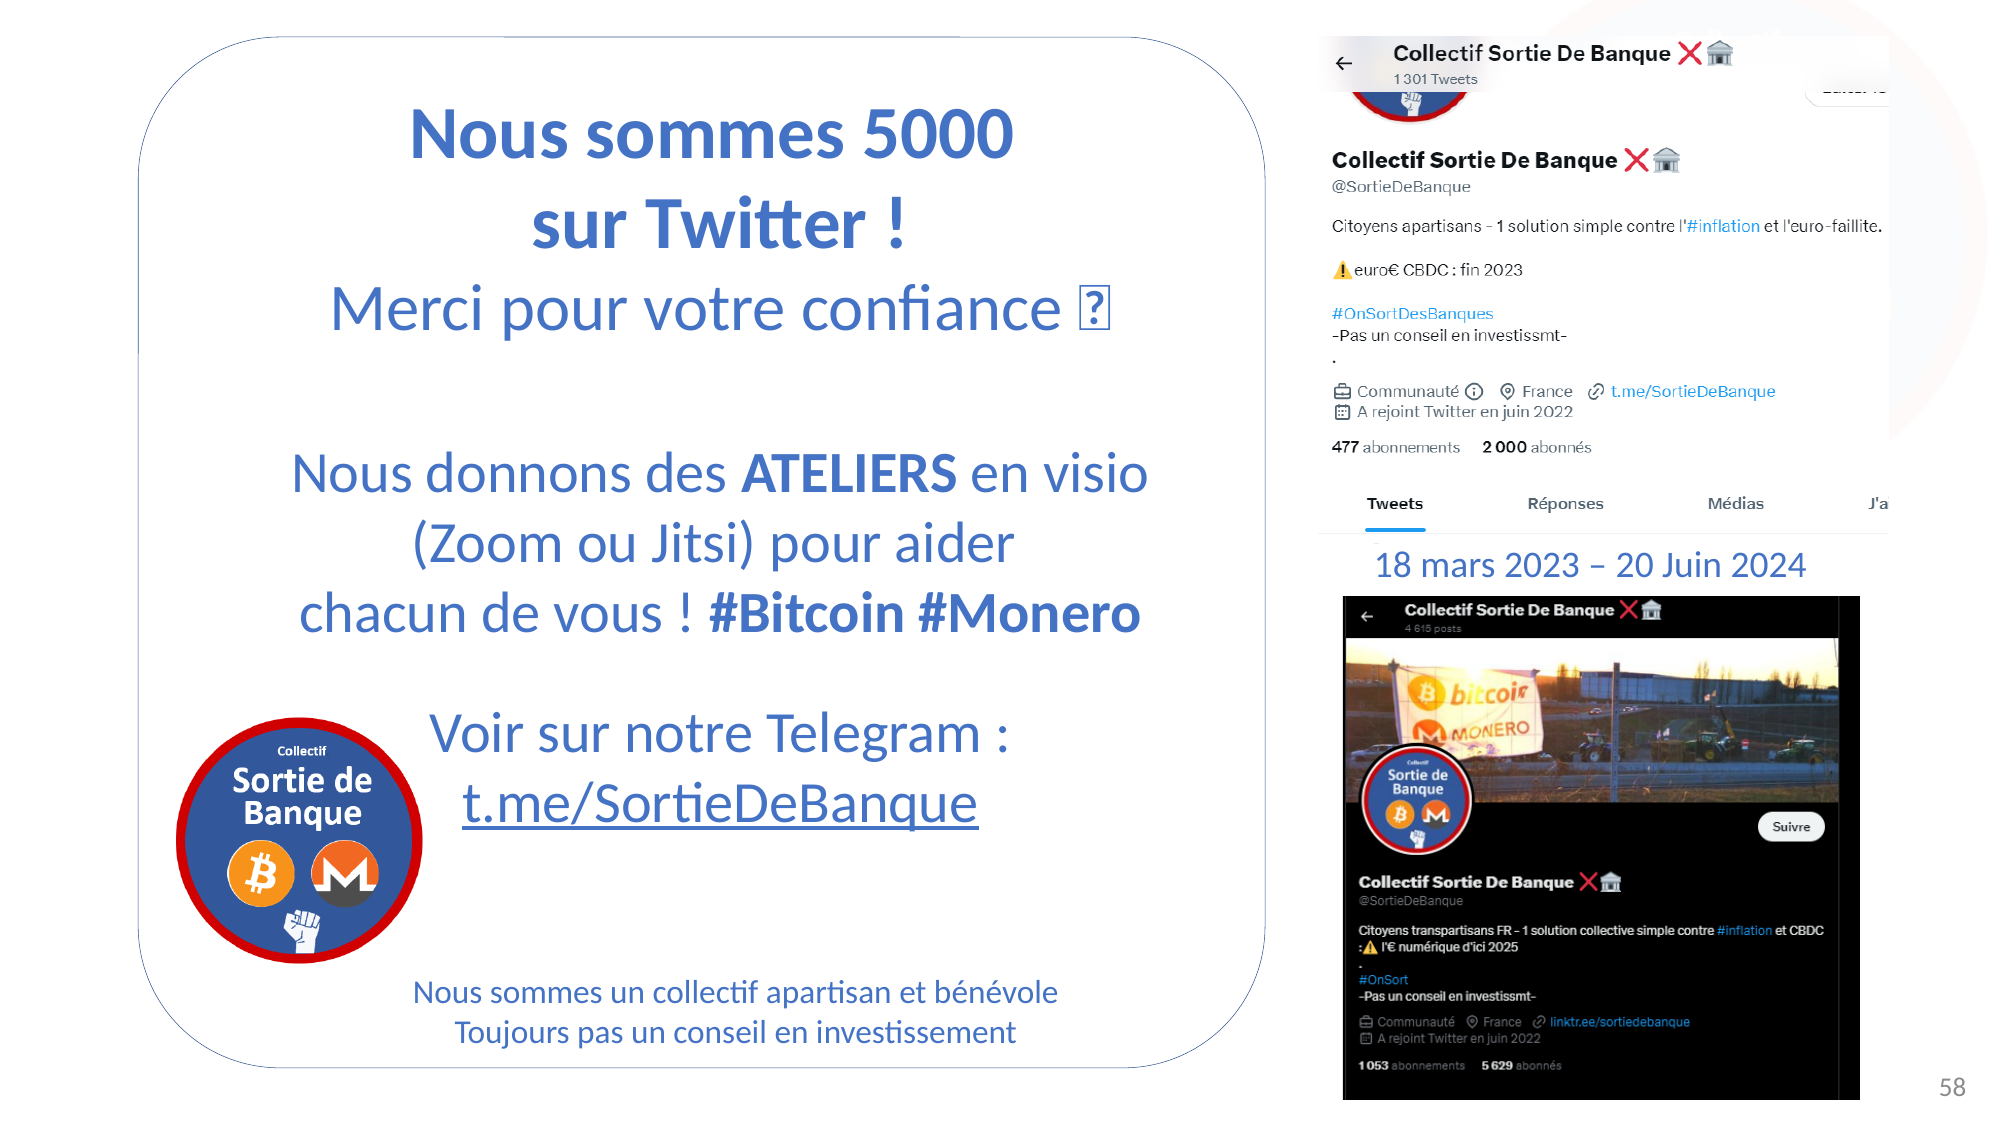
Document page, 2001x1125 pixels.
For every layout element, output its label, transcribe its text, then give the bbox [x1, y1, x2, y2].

picture [164, 703, 437, 970]
text_box 18 mars 2023 – 20 Juin 2024 [1359, 544, 1862, 592]
text_box [137, 35, 1267, 1069]
picture [1318, 36, 1889, 544]
text_box Nous sommes un collectif apartisan et bénévole Toujours pas un conseil en investissement [385, 963, 1087, 1058]
picture [1342, 596, 1861, 1100]
slide_number 58 [1531, 1056, 1982, 1116]
